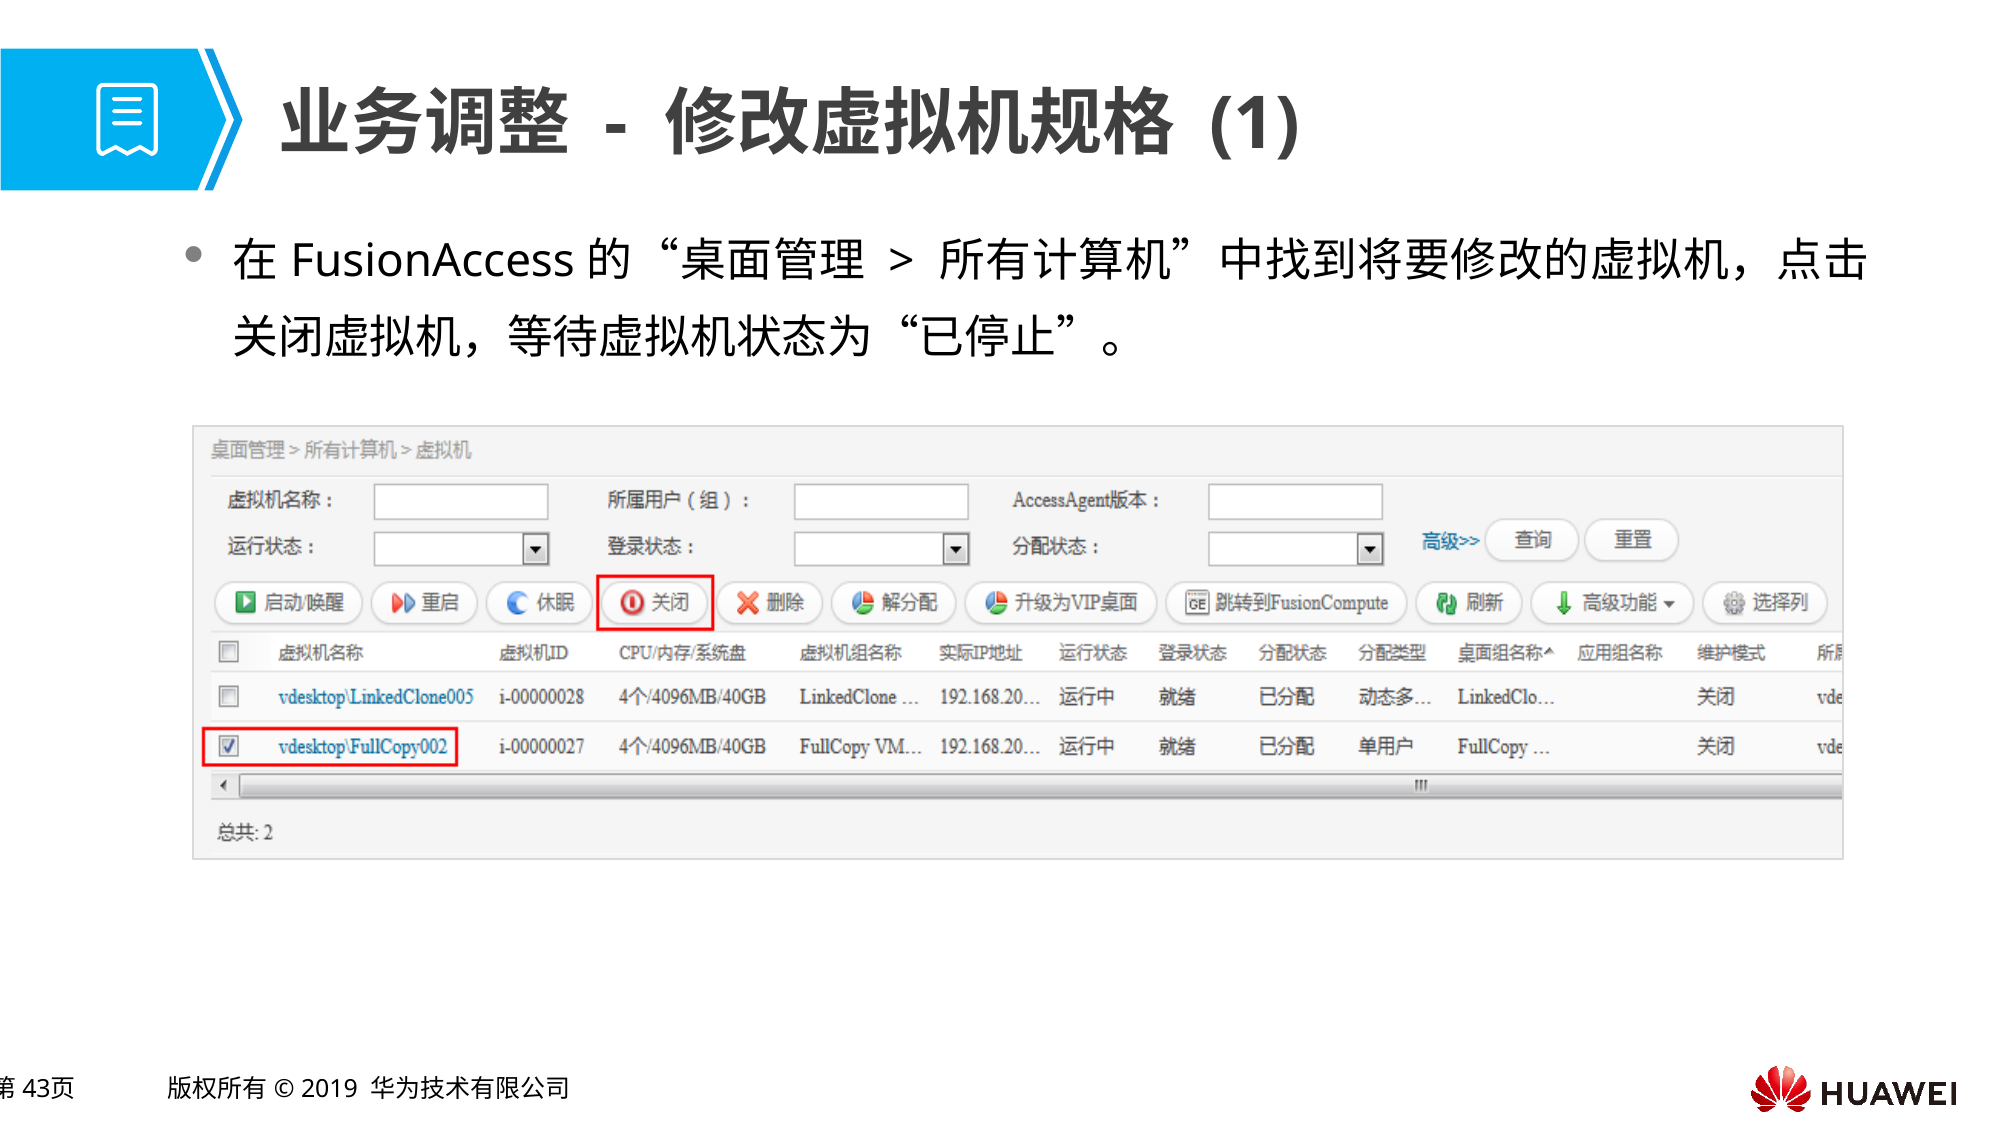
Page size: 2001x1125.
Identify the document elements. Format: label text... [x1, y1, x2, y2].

picture [1751, 1066, 1956, 1112]
picture [193, 426, 1842, 859]
title 业务调整 - 修改虚拟机规格 (1) [261, 67, 1875, 173]
list 在FusionAccess的“桌面管理 > 所有计算机”中找到将要修改的虚拟机，点击关闭虚拟机，等待虚拟机状态为“已停止”。 [169, 202, 1883, 971]
text_box [165, 202, 1882, 281]
